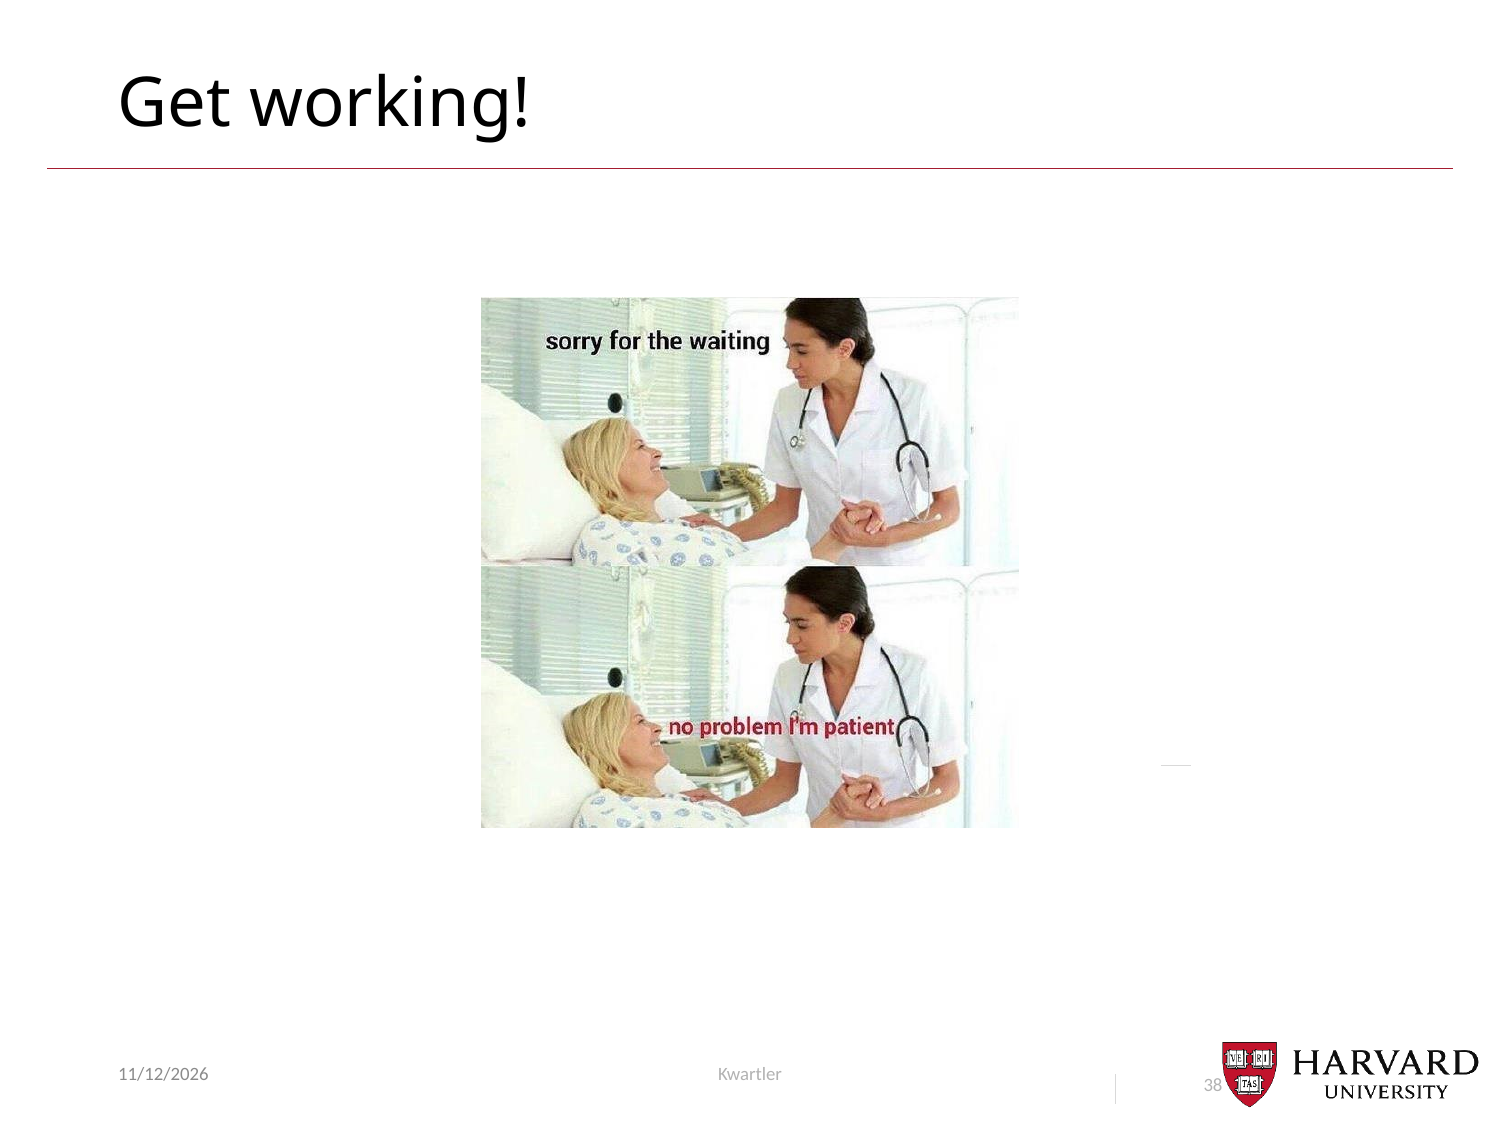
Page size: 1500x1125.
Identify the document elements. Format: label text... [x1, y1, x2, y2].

title Get working! [103, 59, 1397, 157]
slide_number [103, 1042, 441, 1103]
footer Kwartler [496, 1042, 1004, 1103]
picture [481, 297, 1019, 828]
picture [1200, 1024, 1500, 1125]
slide_number 38 [1188, 1042, 1330, 1103]
